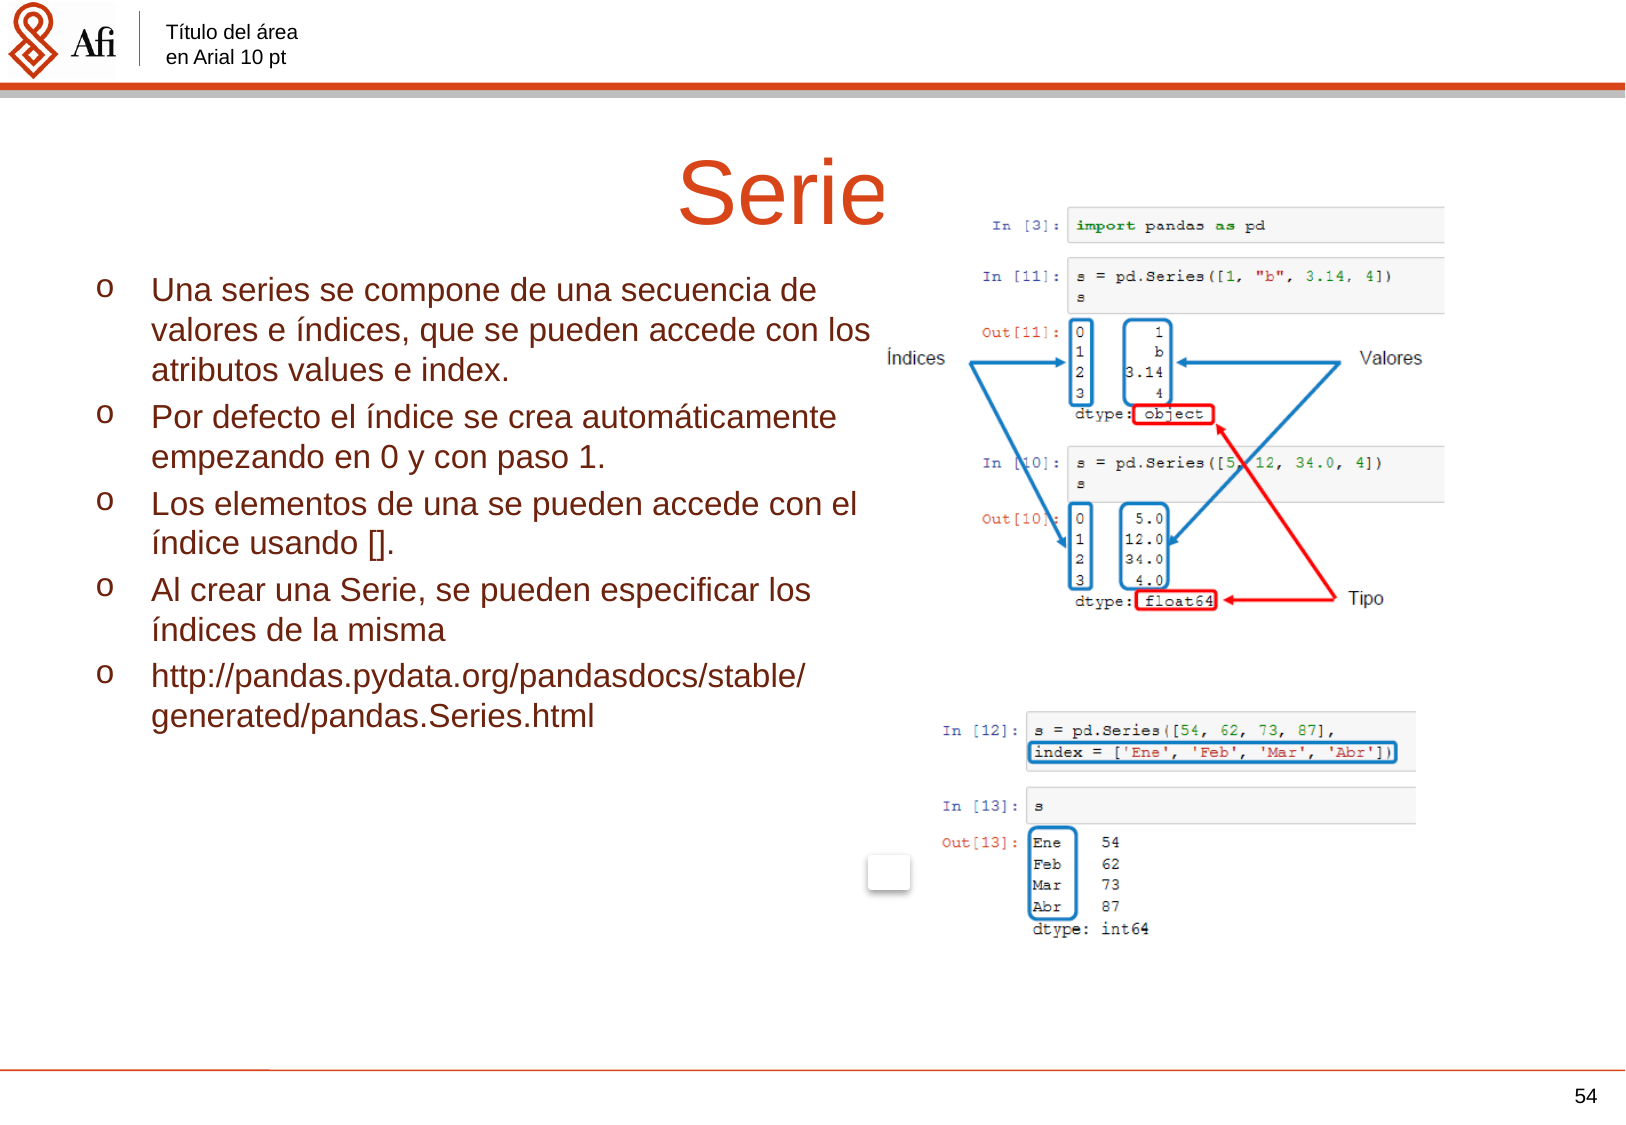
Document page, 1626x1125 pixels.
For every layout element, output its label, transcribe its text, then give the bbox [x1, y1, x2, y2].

text_box [868, 855, 878, 890]
picture [8, 2, 116, 79]
title Series [80, 125, 1534, 279]
picture [883, 169, 1464, 956]
list Una series se compone de una secuencia de valores e índices, que se pueden accede con los atributos values e index. Por defecto el índice se crea automáticamente empezando en 0 y con paso 1. Los elementos de una se pueden accede con el índice usando []. Al crear una Serie, se pueden especificar los índices de la misma http://pandas.pydata.org/pandasdocs/stable/generated/pandas.Series.html [80, 261, 878, 864]
slide_number 54 [1438, 1074, 1613, 1125]
